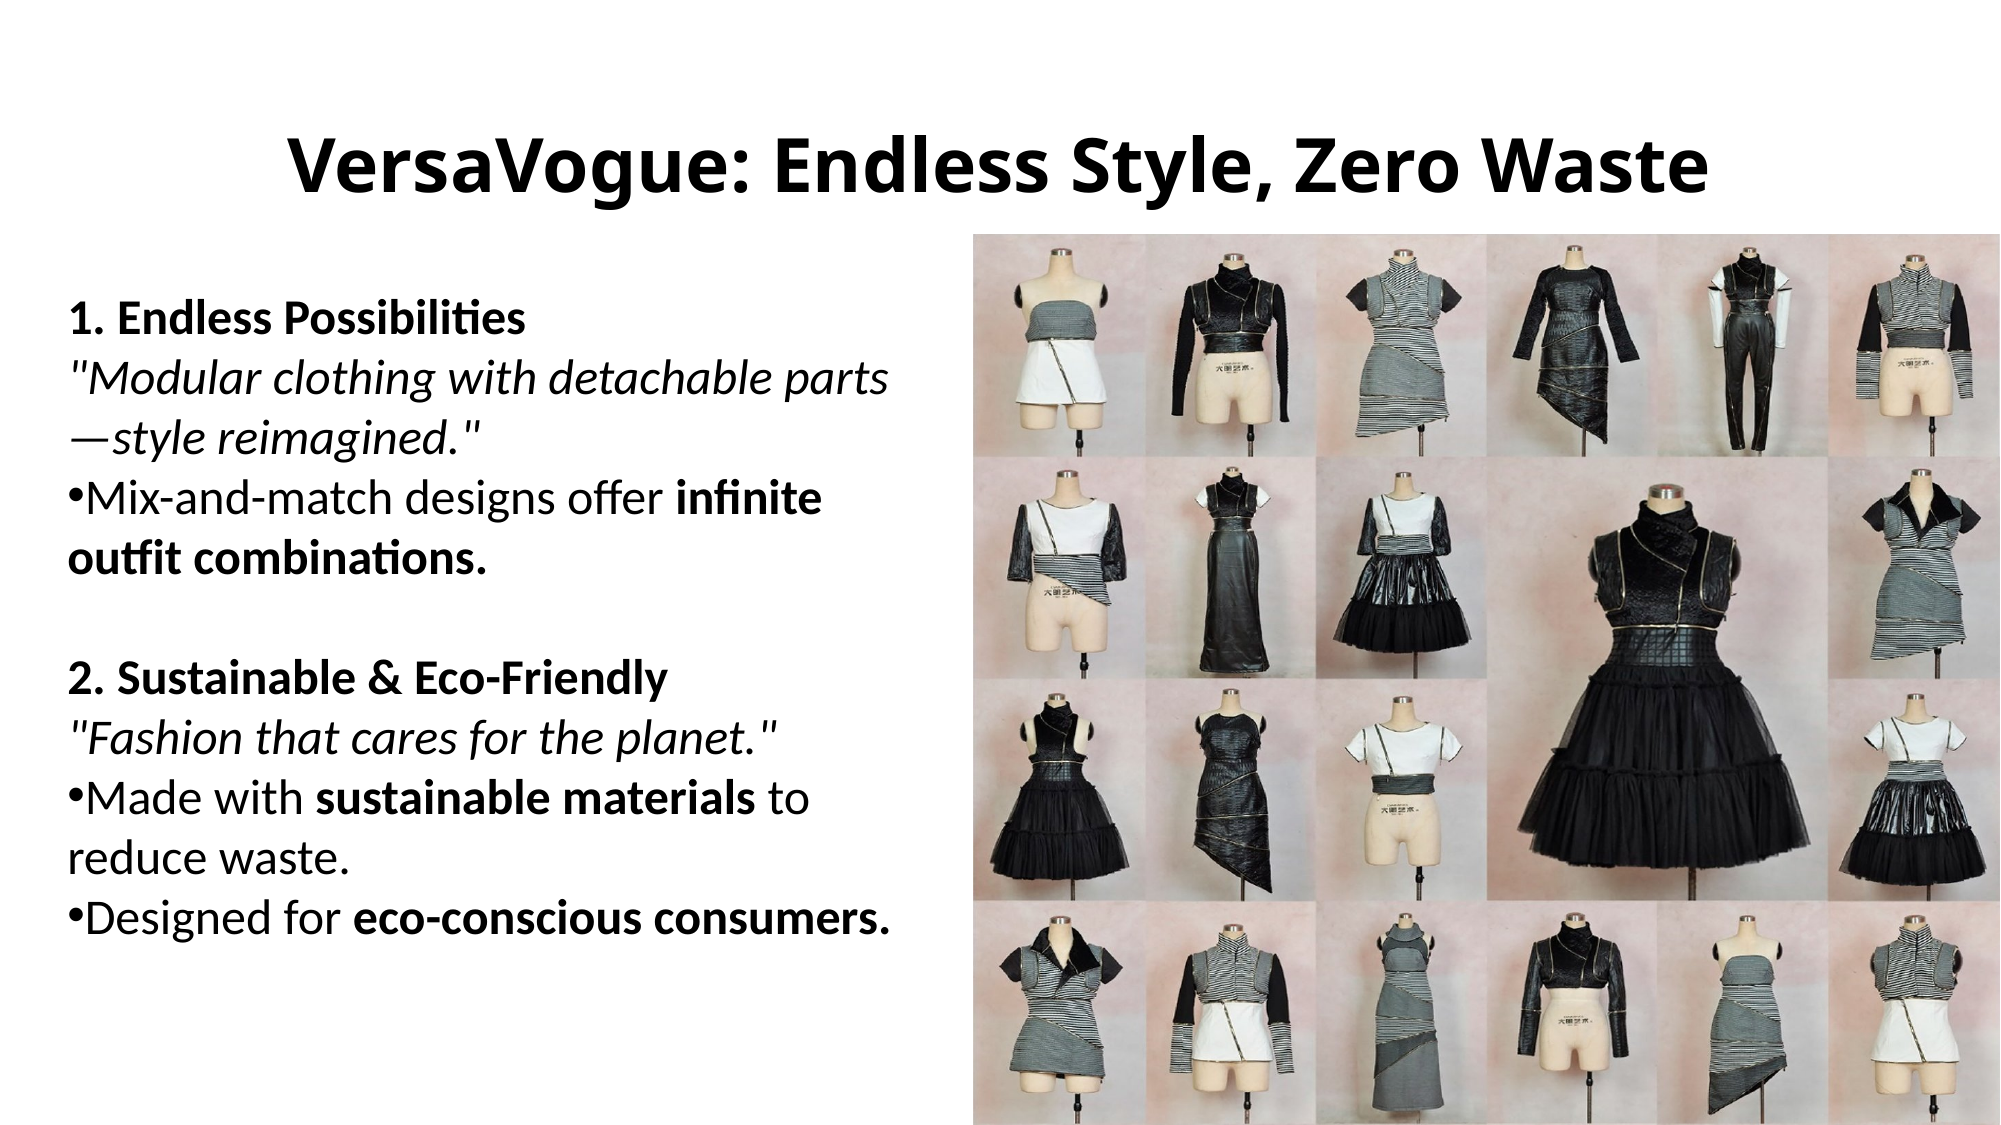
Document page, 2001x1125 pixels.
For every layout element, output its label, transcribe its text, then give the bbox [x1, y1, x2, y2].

picture [973, 234, 2000, 1125]
title VersaVogue: Endless Style, Zero Waste [137, 59, 1863, 278]
text_box 1. Endless Possibilities "Modular clothing with detachable parts—style reimagined." Mix-and-match designs offer infinite outfit combinations. 2. Sustainable & Eco-Friendly "Fashion that cares for the planet." Made with sustainable materials to reduce waste. Designed for eco-conscious consumers. [52, 277, 932, 1012]
